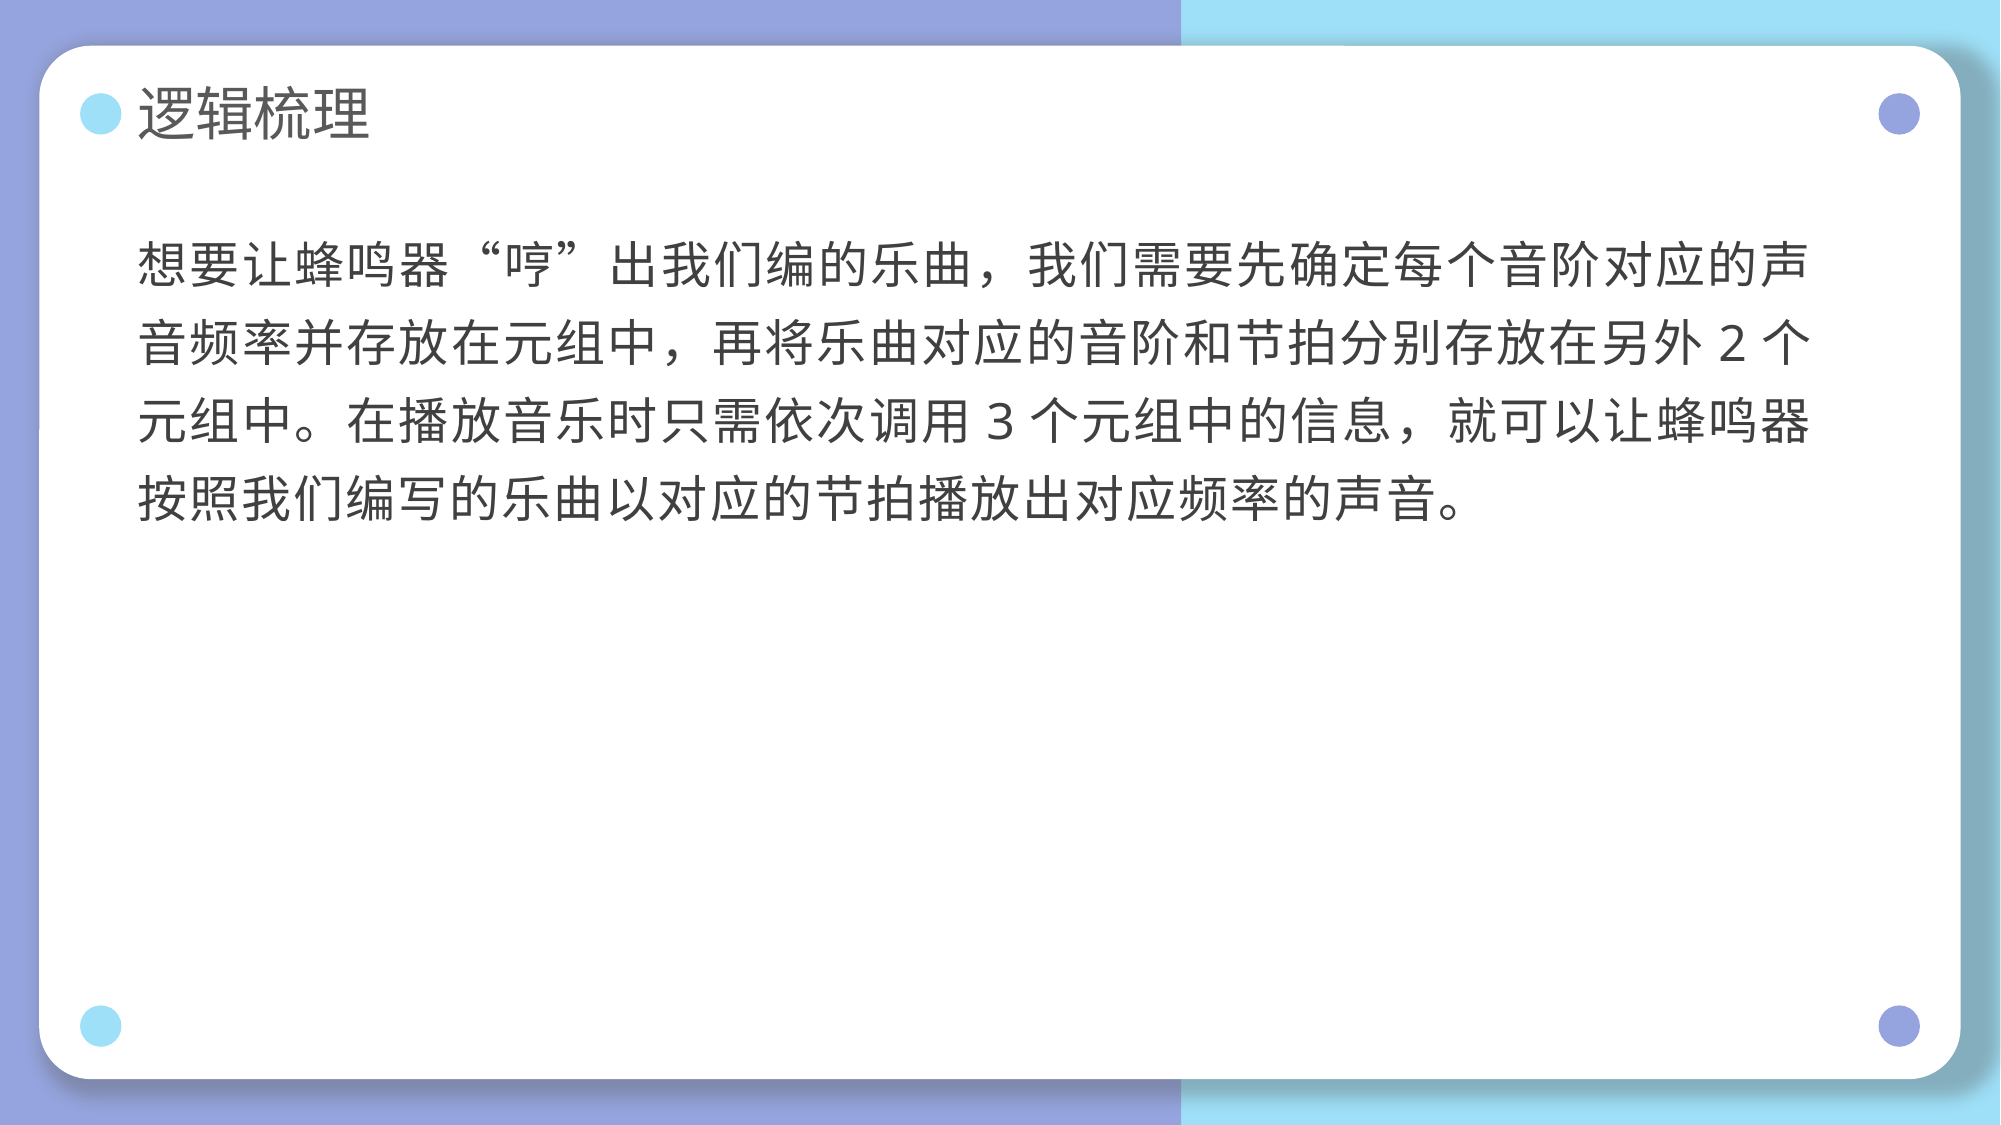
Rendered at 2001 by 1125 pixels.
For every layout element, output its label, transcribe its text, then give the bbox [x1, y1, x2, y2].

title 逻辑梳理 [137, 77, 976, 157]
list 想要让蜂鸣器“哼”出我们编的乐曲，我们需要先确定每个音阶对应的声音频率并存放在元组中，再将乐曲对应的音阶和节拍分别存放在另外2个元组中。在播放音乐时只需依次调用3个元组中的信息，就可以让蜂鸣器按照我们编写的乐曲以对应的节拍播放出对应频率的声音。 [137, 208, 1814, 915]
